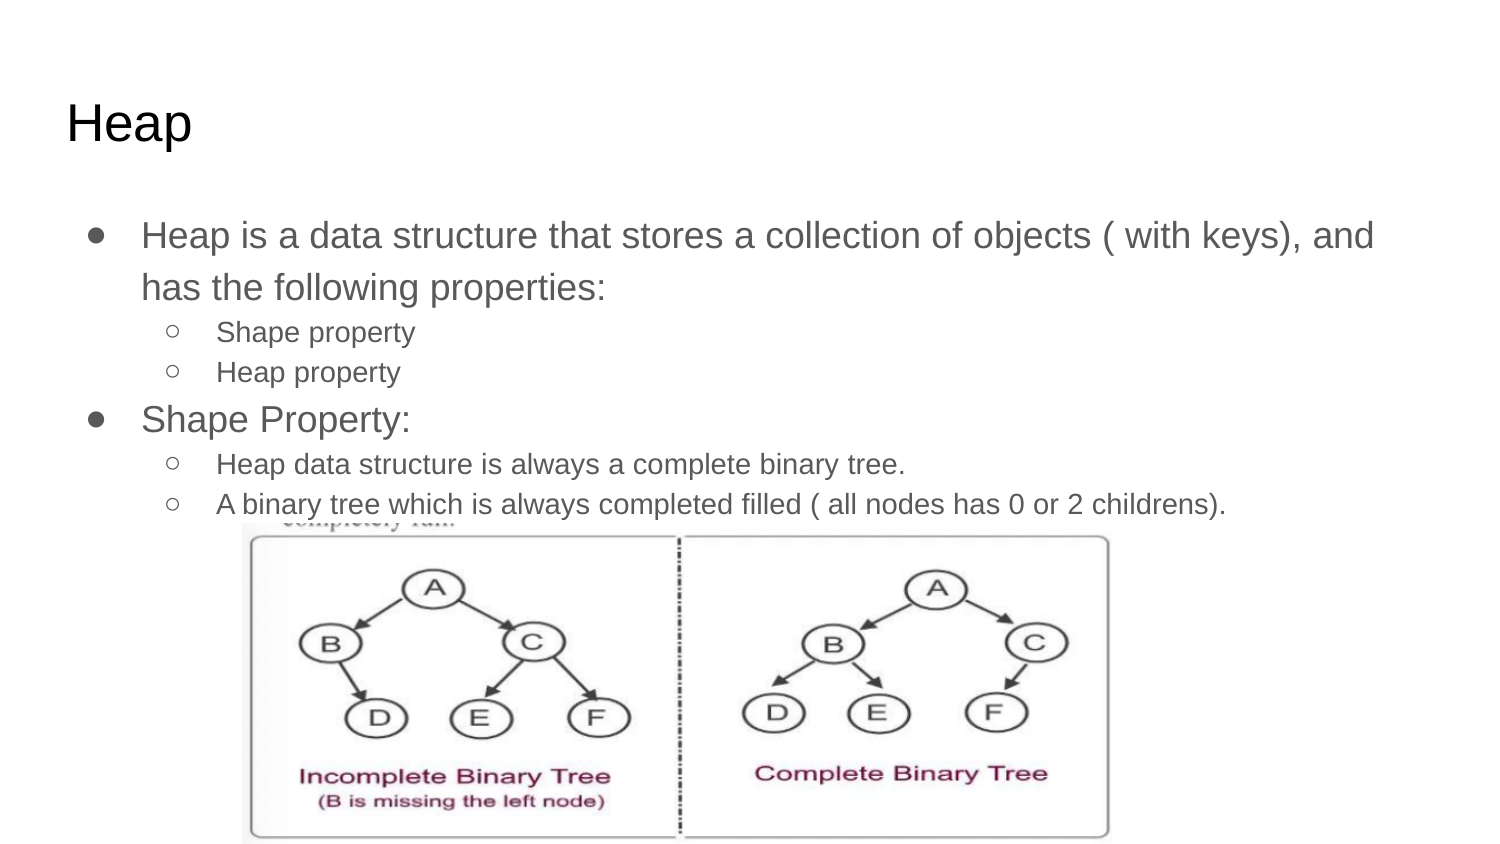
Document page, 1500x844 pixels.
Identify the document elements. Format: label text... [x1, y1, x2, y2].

picture [242, 523, 1113, 844]
list Heap is a data structure that stores a collection of objects ( with keys), and has the following properties: Shape property Heap property Shape Property: Heap data structure is always a complete binary tree. A binary tree which is always completed filled ( all nodes has 0 or 2 childrens). [51, 189, 1449, 750]
title Heap [51, 72, 1449, 167]
